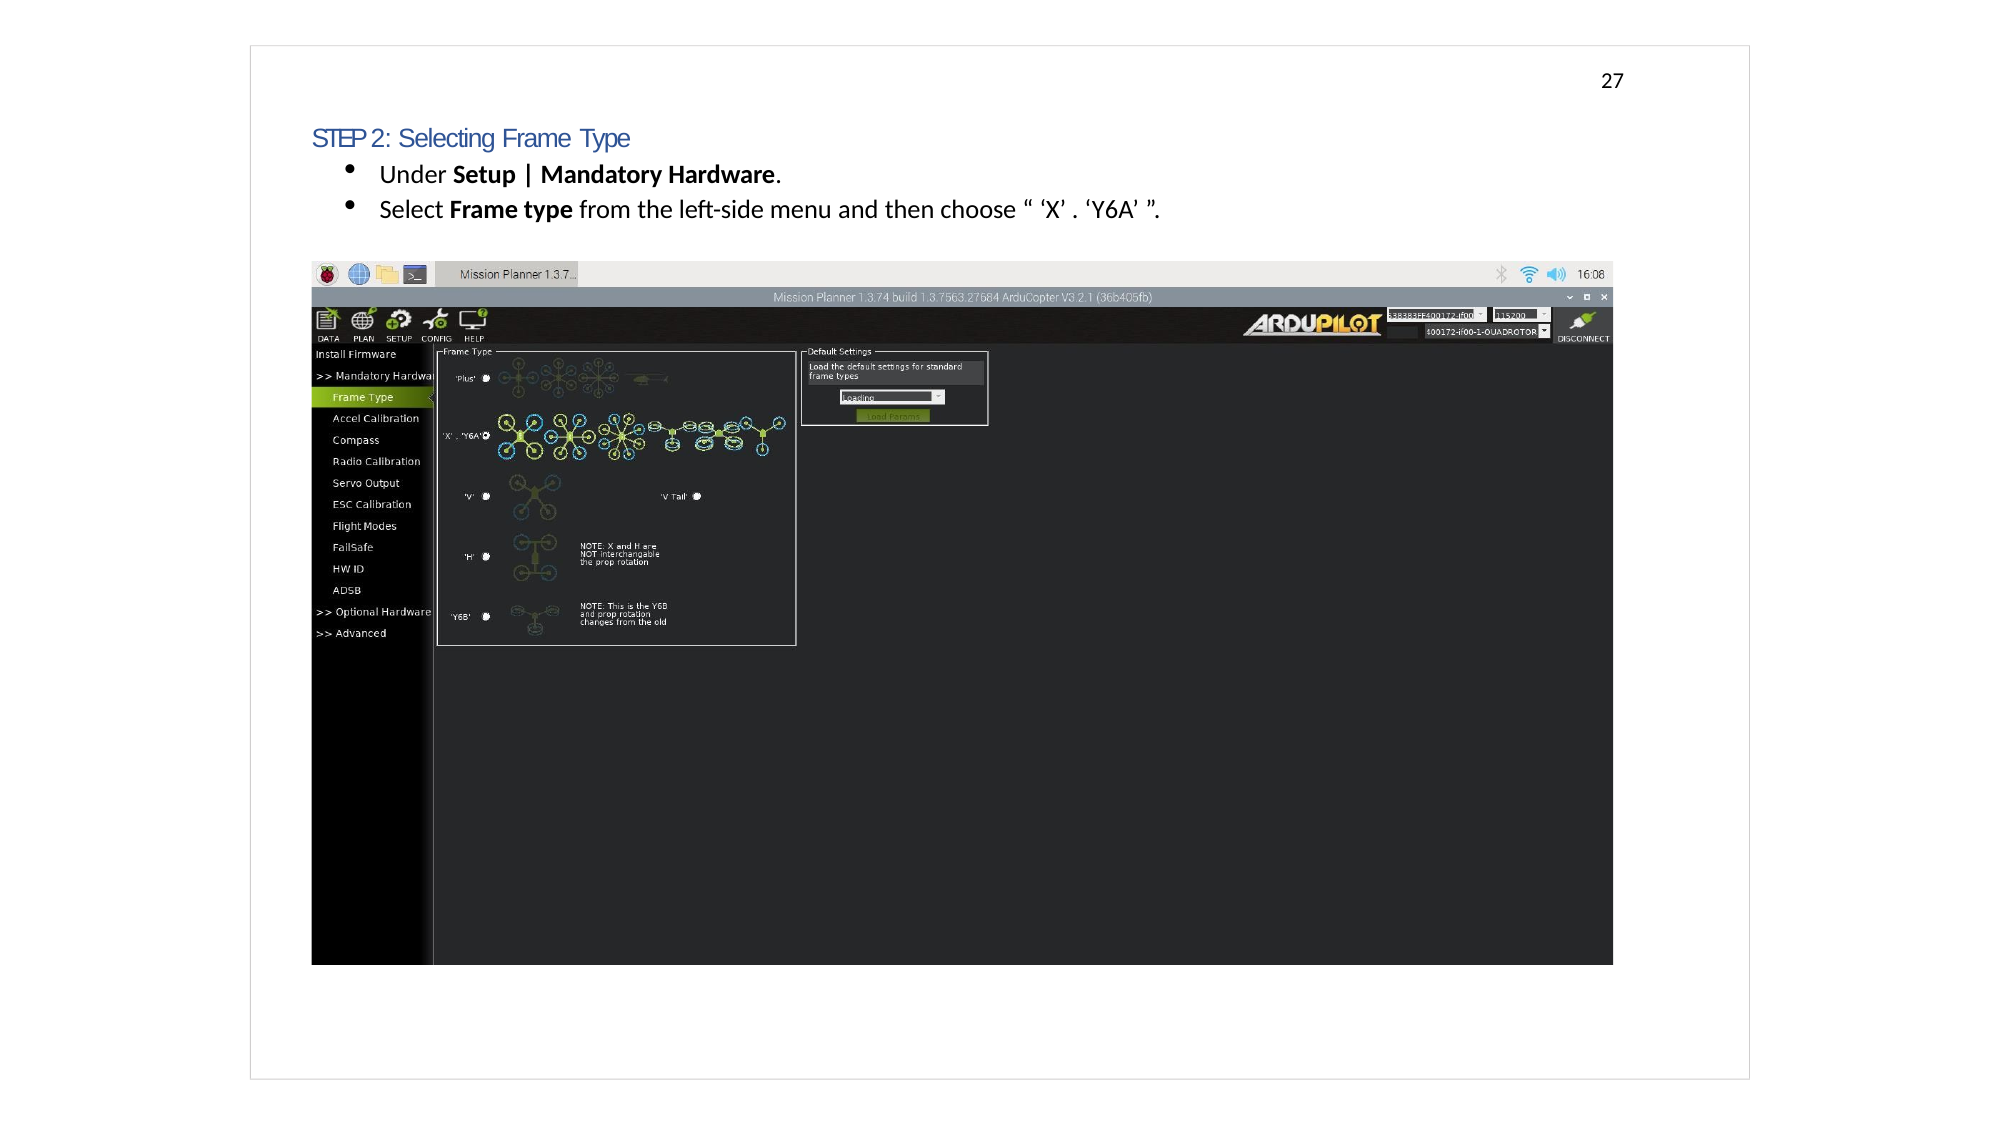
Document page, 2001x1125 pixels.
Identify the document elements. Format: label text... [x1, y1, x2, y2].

text_box STEP 2: Selecting Frame Type Under Setup | Mandatory Hardware. Select Frame type from the left-side menu and then choose “ ‘X’ . ‘Y6A’ ”. [309, 114, 1612, 225]
text_box [311, 261, 1614, 965]
text_box 27 [1599, 63, 1627, 93]
